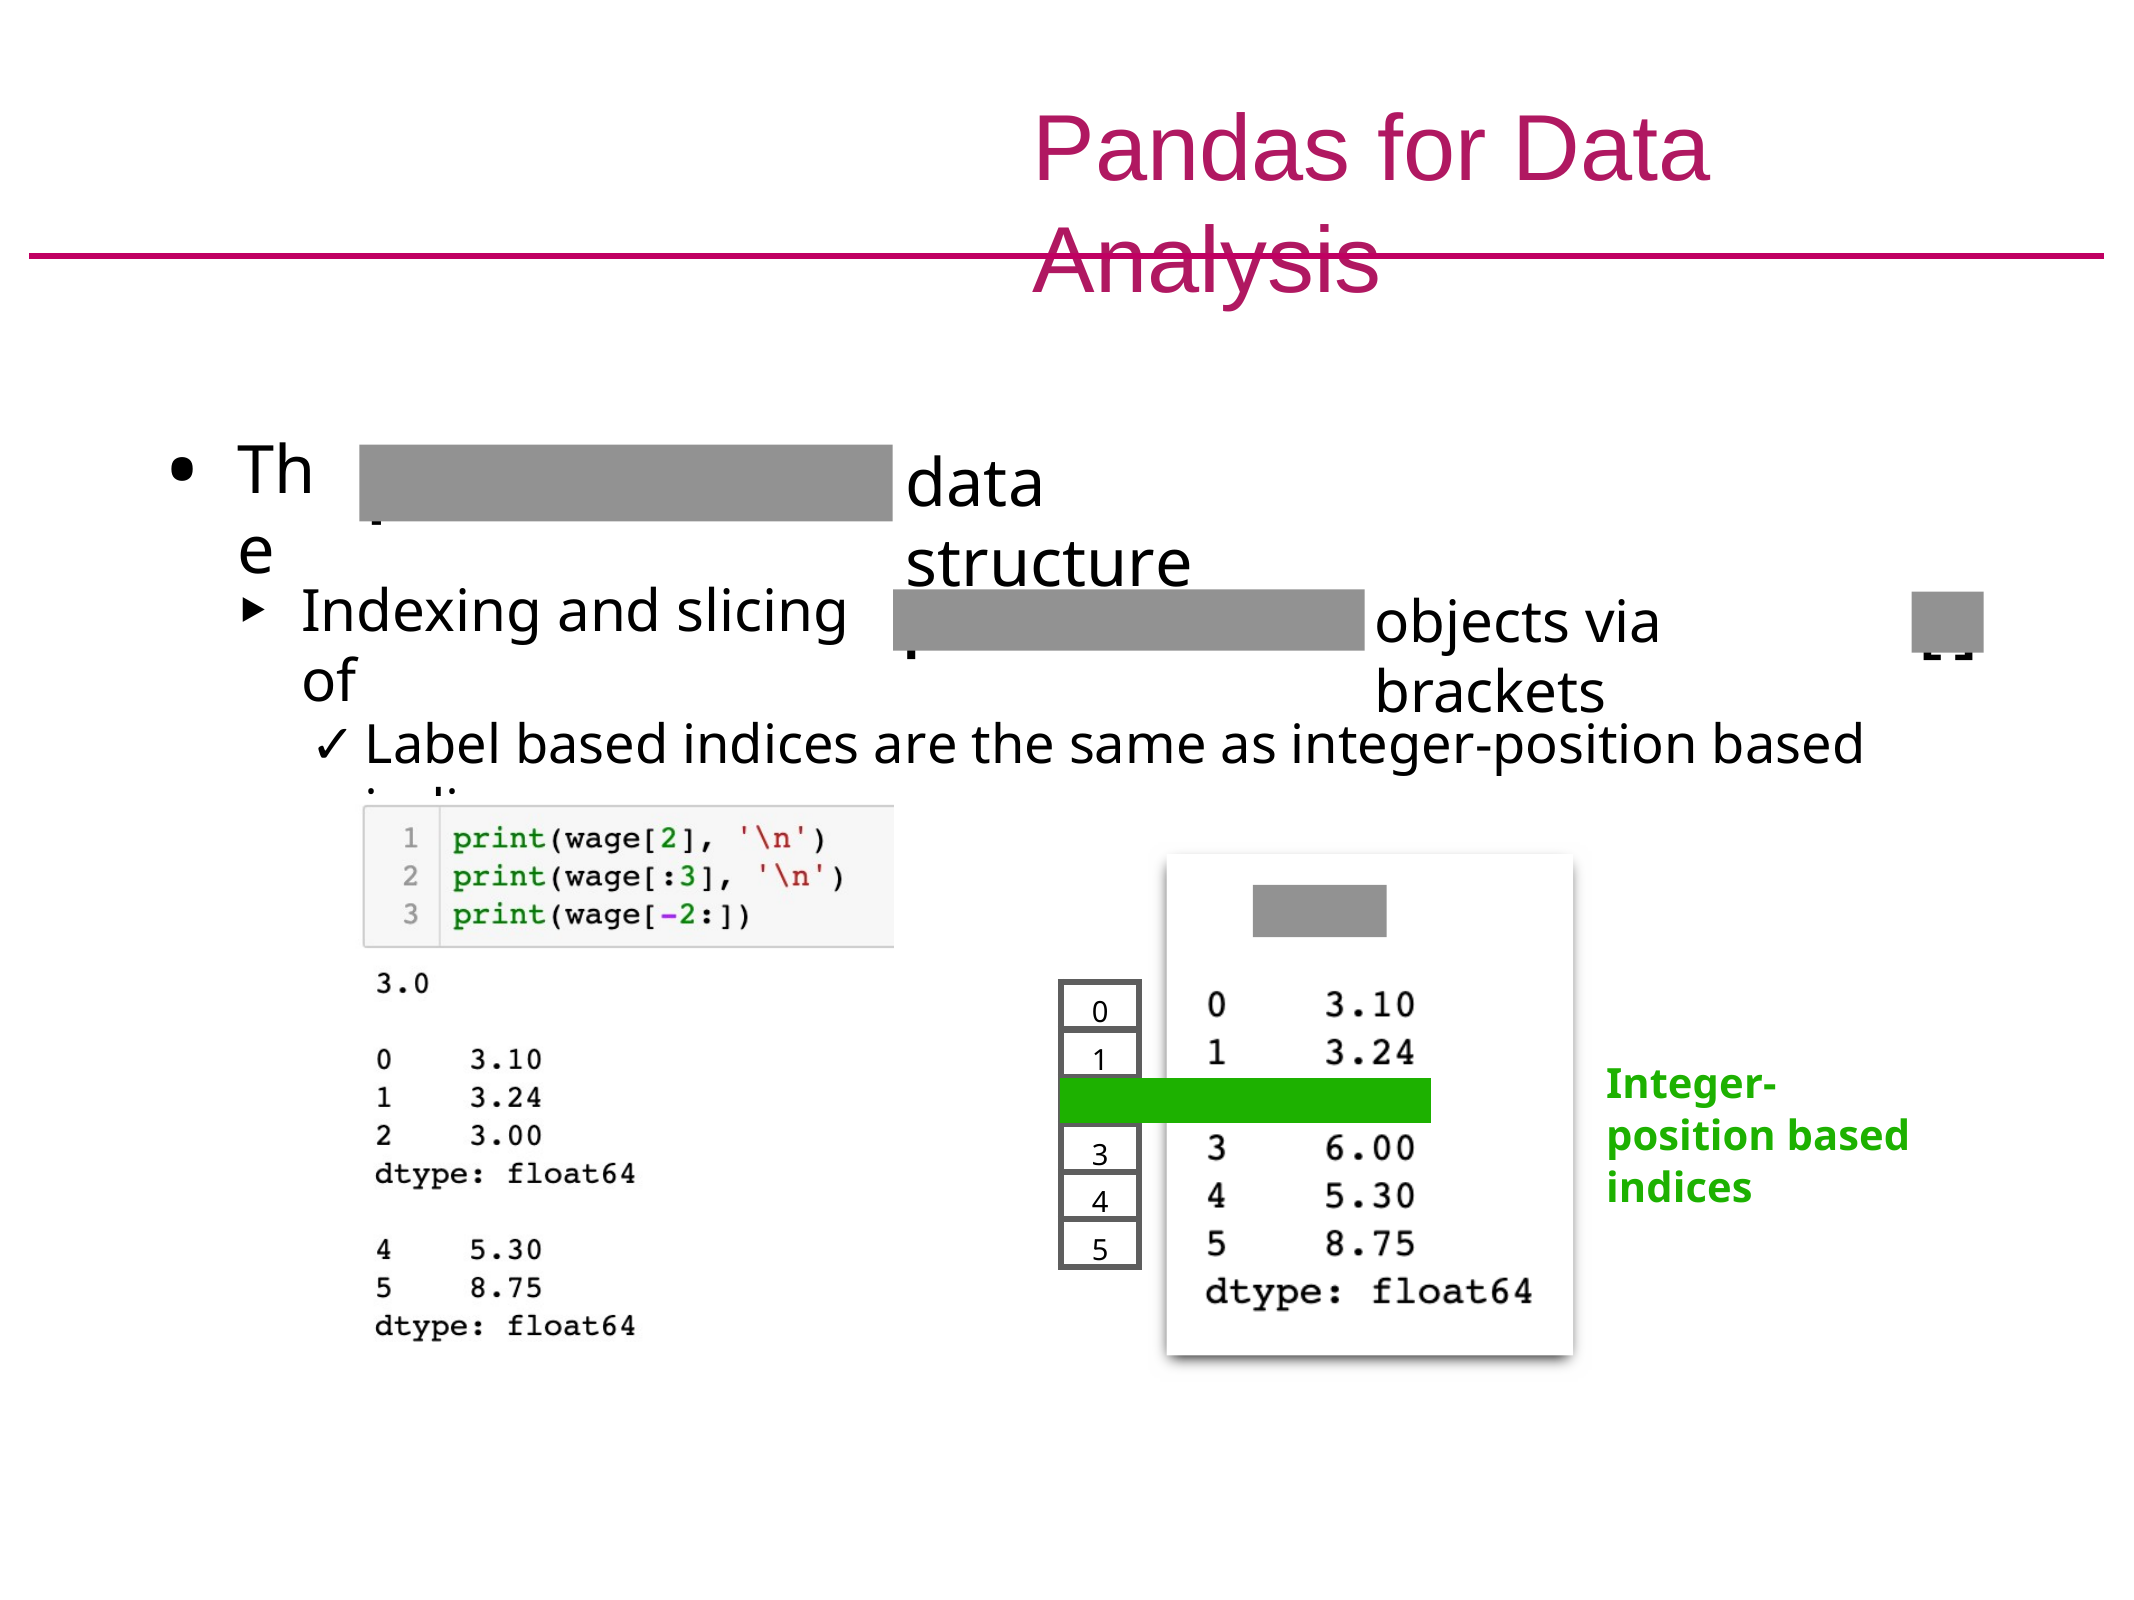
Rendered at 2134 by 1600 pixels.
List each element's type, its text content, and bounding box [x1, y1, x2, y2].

text_box 1 [1089, 1041, 1111, 1076]
text_box [1252, 884, 1387, 938]
text_box 0 [1089, 993, 1111, 1029]
text_box [893, 589, 1365, 651]
text_box 3 [1089, 1136, 1111, 1171]
text_box 4 5 [1089, 1183, 1111, 1219]
text_box [1059, 1078, 1431, 1123]
title Pandas for Data Analysis [49, 86, 2084, 256]
title Pandas for Data Analysis [49, 257, 2084, 354]
text_box [1183, 966, 1557, 1337]
text_box Indexing and slicing of [235, 573, 889, 714]
text_box pandas.Series [893, 651, 1365, 660]
text_box Integer-position based indices [1604, 1054, 1924, 1211]
text_box The [162, 427, 351, 588]
text_box objects via brackets [1372, 584, 1900, 709]
text_box [1911, 591, 1984, 653]
text_box data structure [903, 439, 1323, 589]
text_box [] [1911, 653, 1984, 660]
text_box [347, 796, 894, 1362]
text_box 4 5 [1089, 1220, 1111, 1266]
text_box [359, 444, 893, 522]
text_box [1166, 854, 1574, 1356]
text_box Label based indices are the same as integer-position based indices [308, 709, 1994, 840]
text_box [1147, 842, 1592, 1382]
